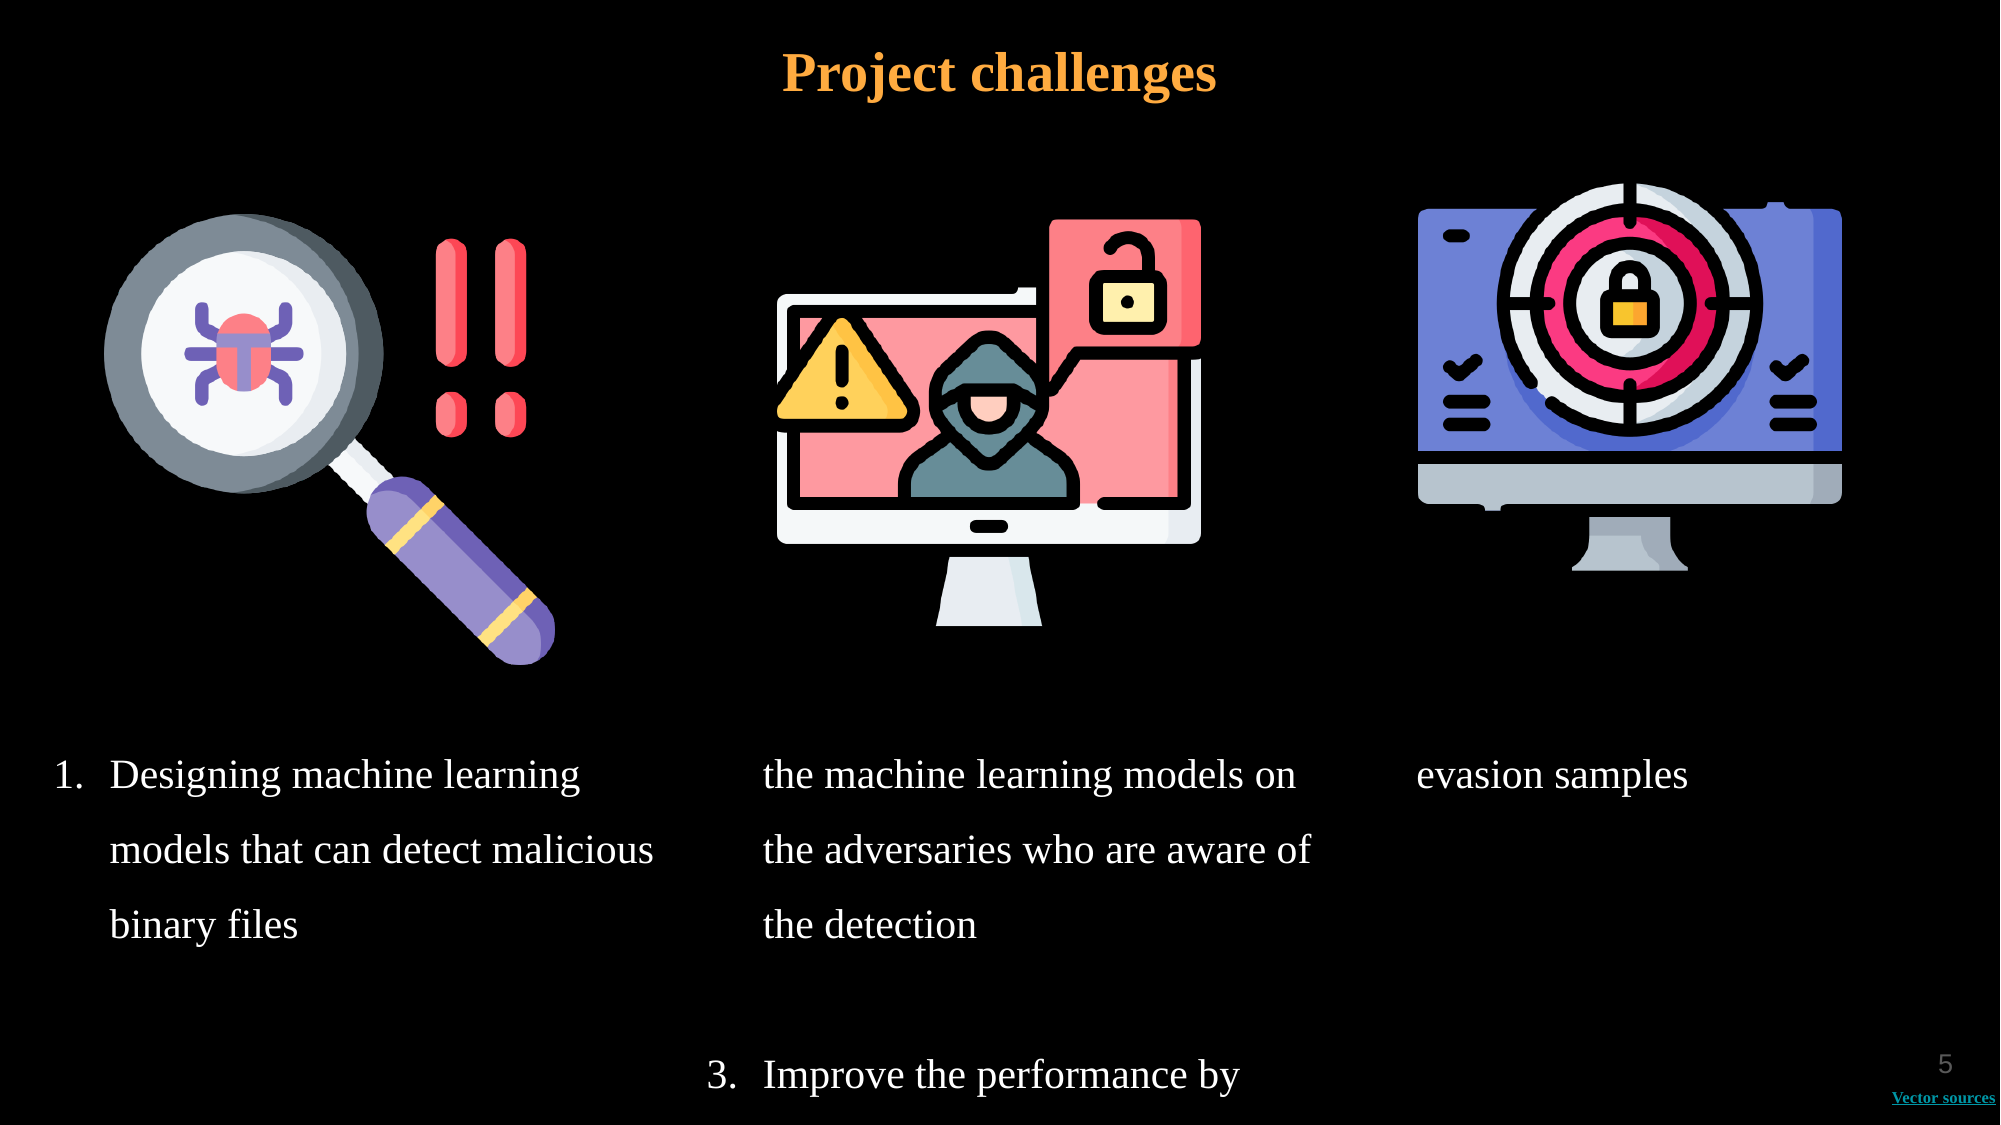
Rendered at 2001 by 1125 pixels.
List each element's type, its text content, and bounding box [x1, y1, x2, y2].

title Project challenges [200, 14, 1800, 154]
picture [104, 214, 555, 665]
picture [1403, 151, 1855, 602]
text_box Designing machine learning models that can detect malicious binary files Measuring the performance of the machine learning models on the adversaries who are aware of the detection Improve the performance by retraining the ML model with evasion samples [0, 701, 2000, 1125]
slide_number 5 [1853, 1019, 1974, 1106]
text_box Vector sources [1866, 1076, 2000, 1117]
picture [763, 196, 1214, 648]
